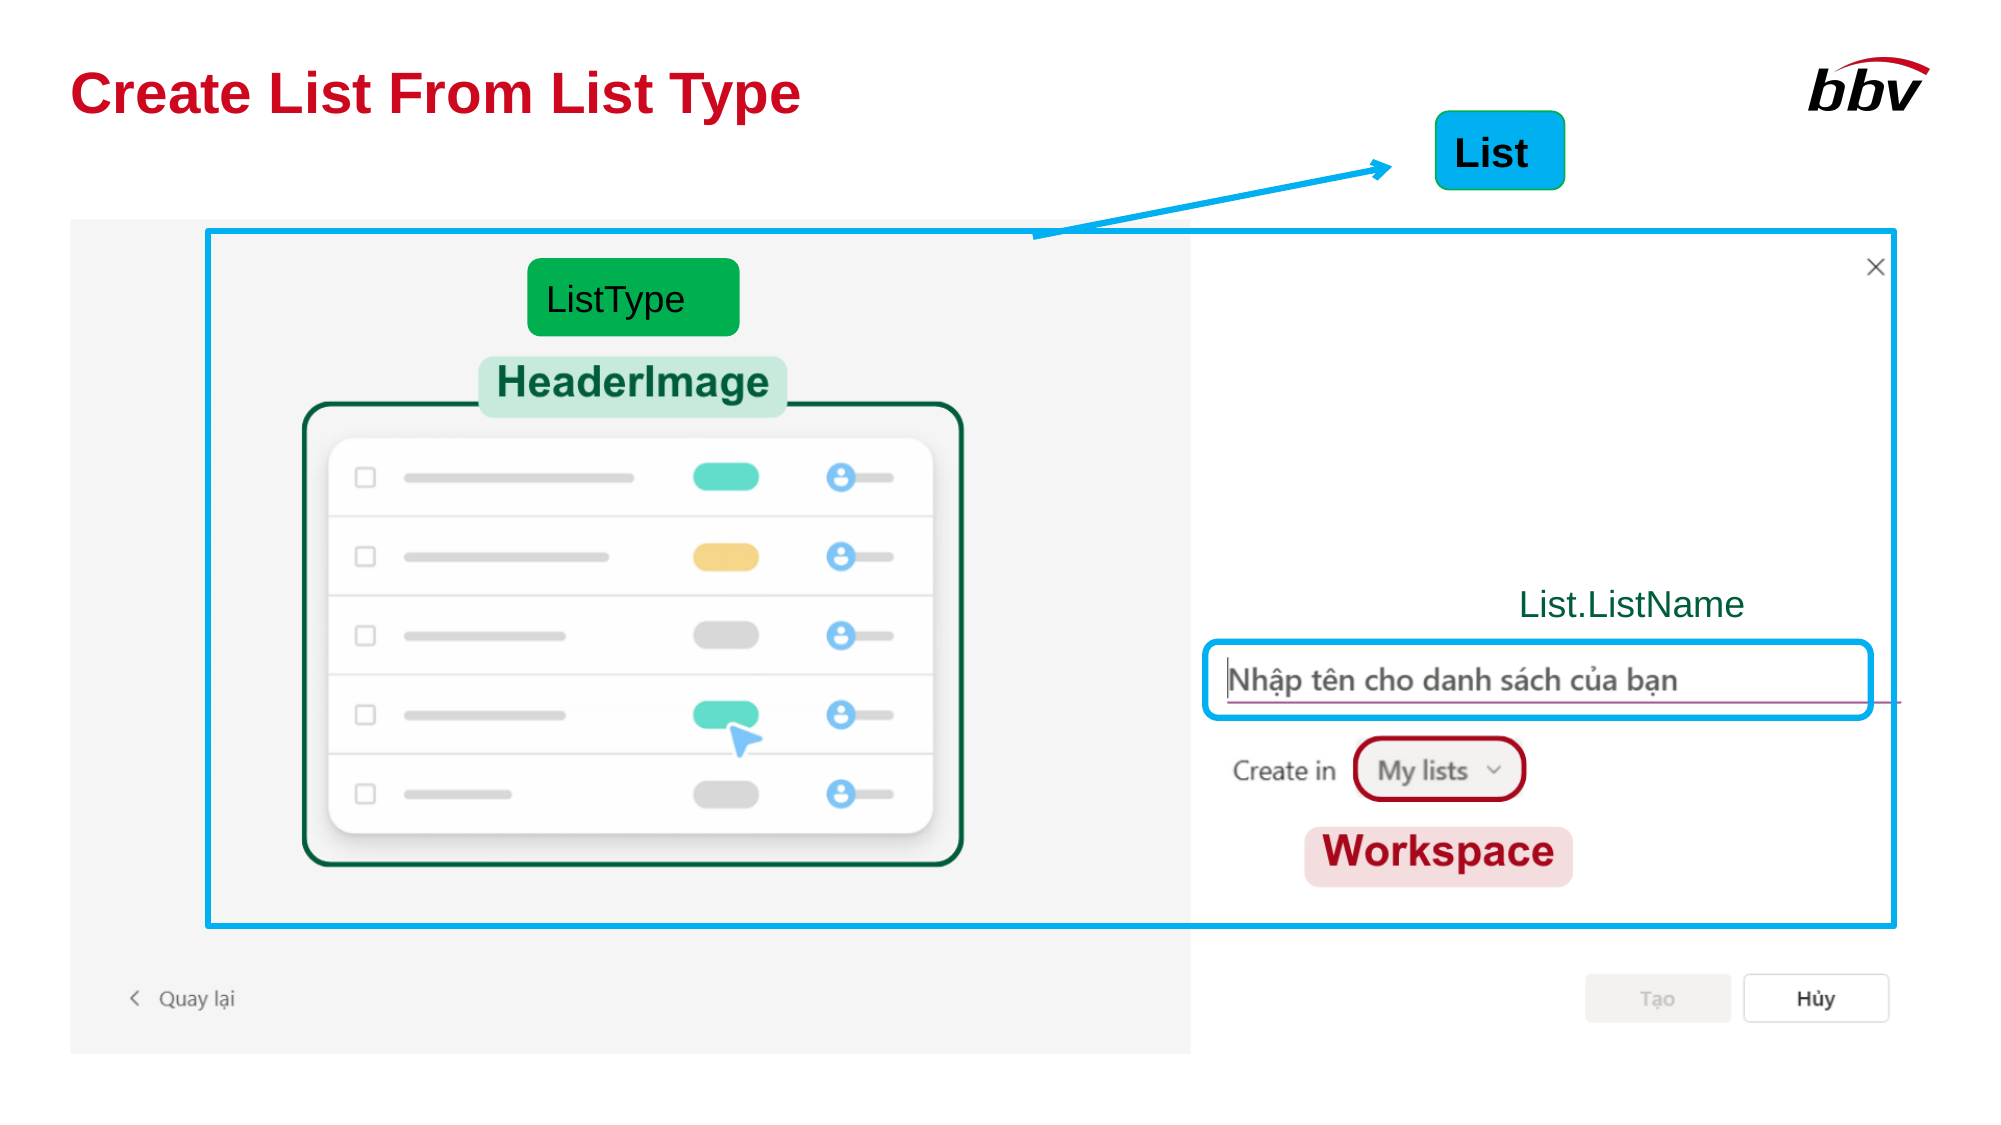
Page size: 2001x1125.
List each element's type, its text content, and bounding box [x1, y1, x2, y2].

title Create List From List Type [70, 0, 1666, 181]
text_box List [1434, 110, 1566, 191]
picture [212, 235, 1890, 922]
picture [0, 198, 2000, 1054]
picture [1808, 57, 1930, 111]
text_box [1226, 161, 1393, 198]
